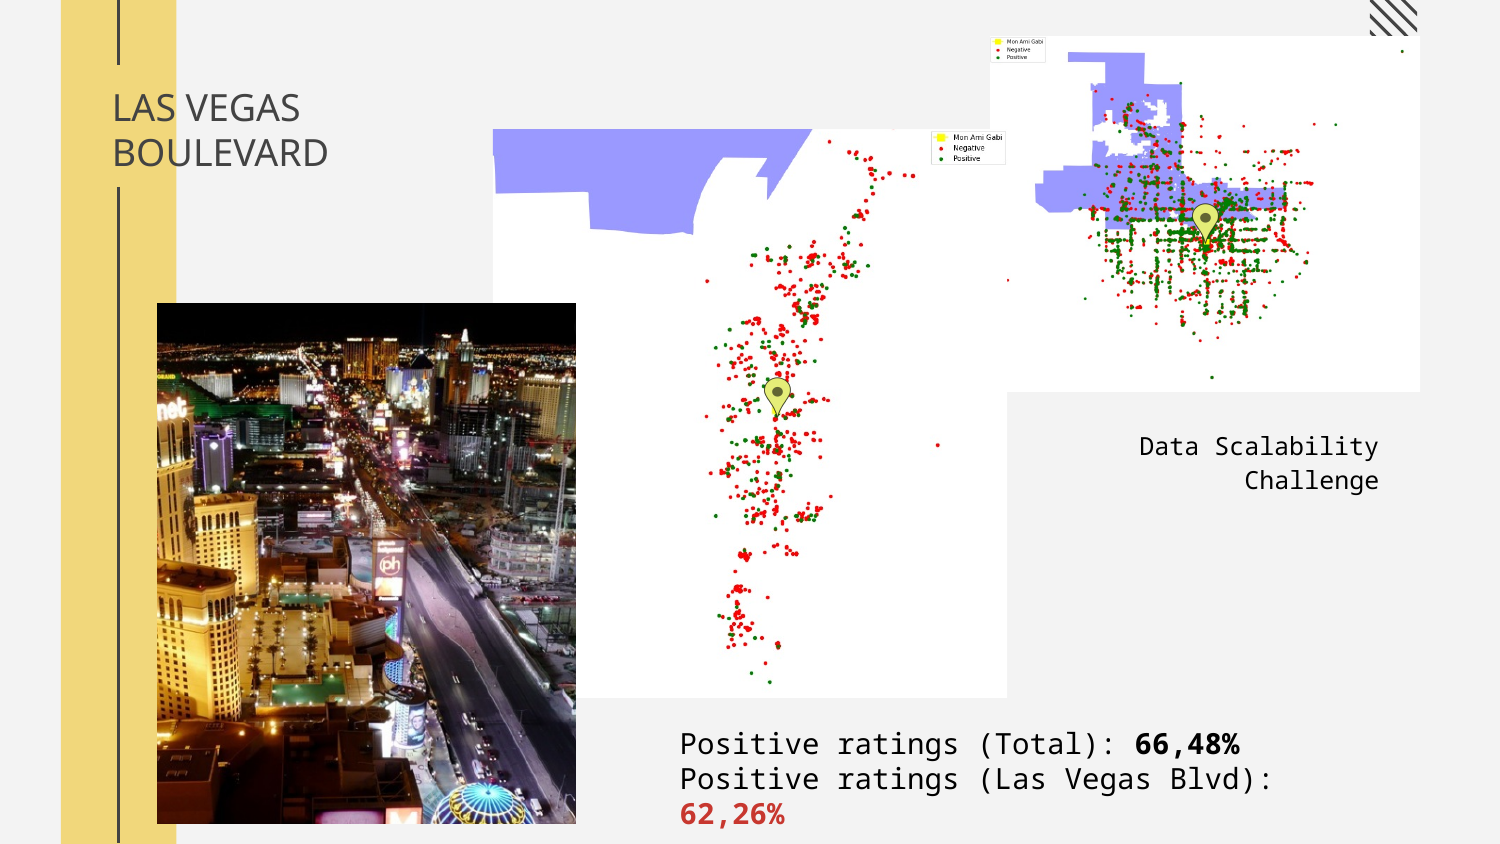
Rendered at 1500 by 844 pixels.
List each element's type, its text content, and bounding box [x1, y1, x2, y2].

title LAS VEGAS BOULEVARD [96, 67, 441, 190]
picture [157, 36, 1421, 825]
text_box Positive ratings (Total): 66,48% Positive ratings (Las Vegas Blvd): 62,26% [664, 710, 1301, 802]
subtitle Data Scalability Challenge [1030, 410, 1395, 529]
